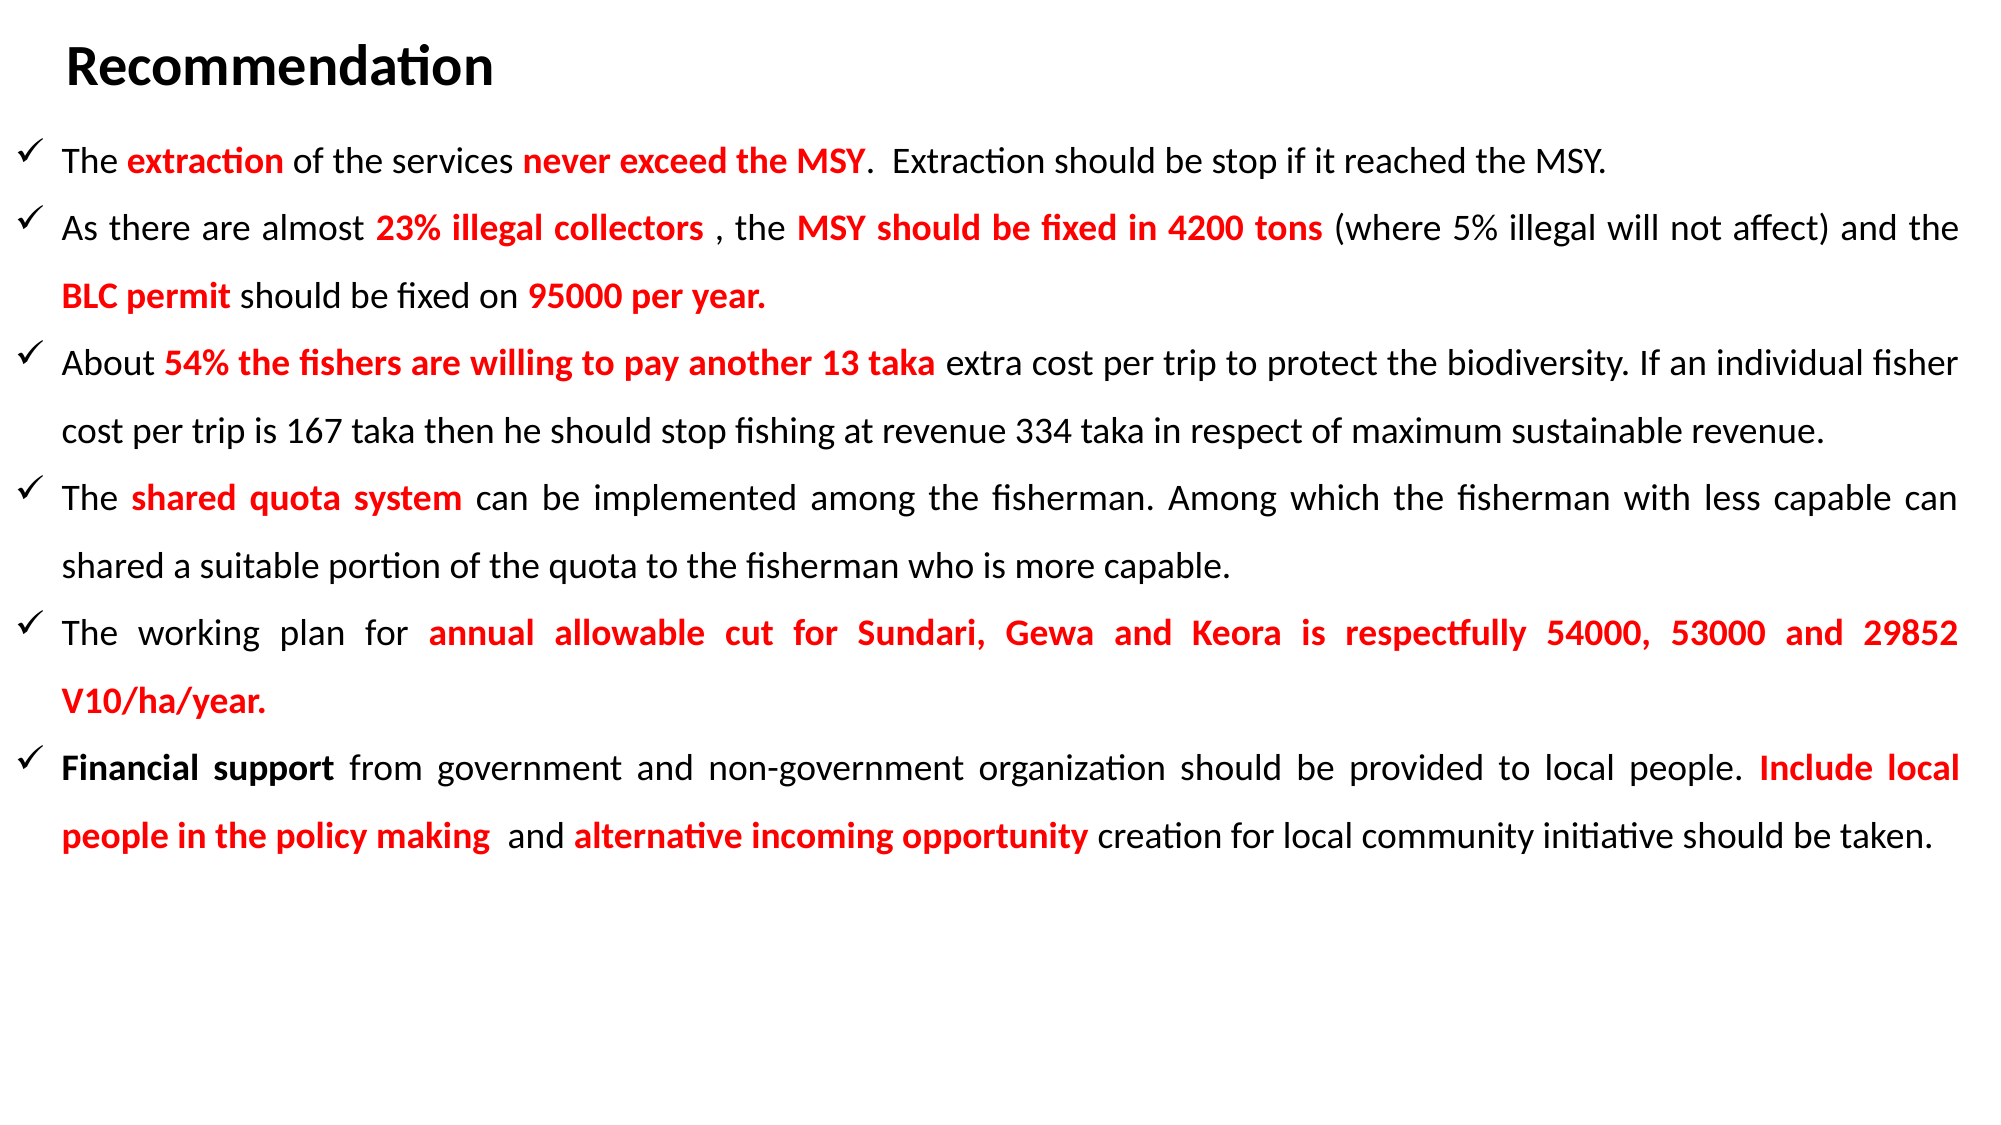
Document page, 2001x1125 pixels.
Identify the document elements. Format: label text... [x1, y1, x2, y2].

text_box Recommendation [51, 19, 949, 106]
text_box The extraction of the services never exceed the MSY. Extraction should be stop if it reached the MSY. As there are almost 23% illegal collectors , the MSY should be fixed in 4200 tons (where 5% illegal will not affect) and the BLC permit should be fixed on 95000 per year. About 54% the fishers are willing to pay another 13 taka extra cost per trip to protect the biodiversity. If an individual fisher cost per trip is 167 taka then he should stop fishing at revenue 334 taka in respect of maximum sustainable revenue. The shared quota system can be implemented among the fisherman. Among which the fisherman with less capable can shared a suitable portion of the quota to the fisherman who is more capable. The working plan for annual allowable cut for Sundari, Gewa and Keora is respectfully 54000, 53000 and 29852 V10/ha/year. Financial support from government and non-government organization should be provided to local people. Include local people in the policy making and alternative incoming opportunity creation for local community initiative should be taken. [0, 106, 1975, 909]
